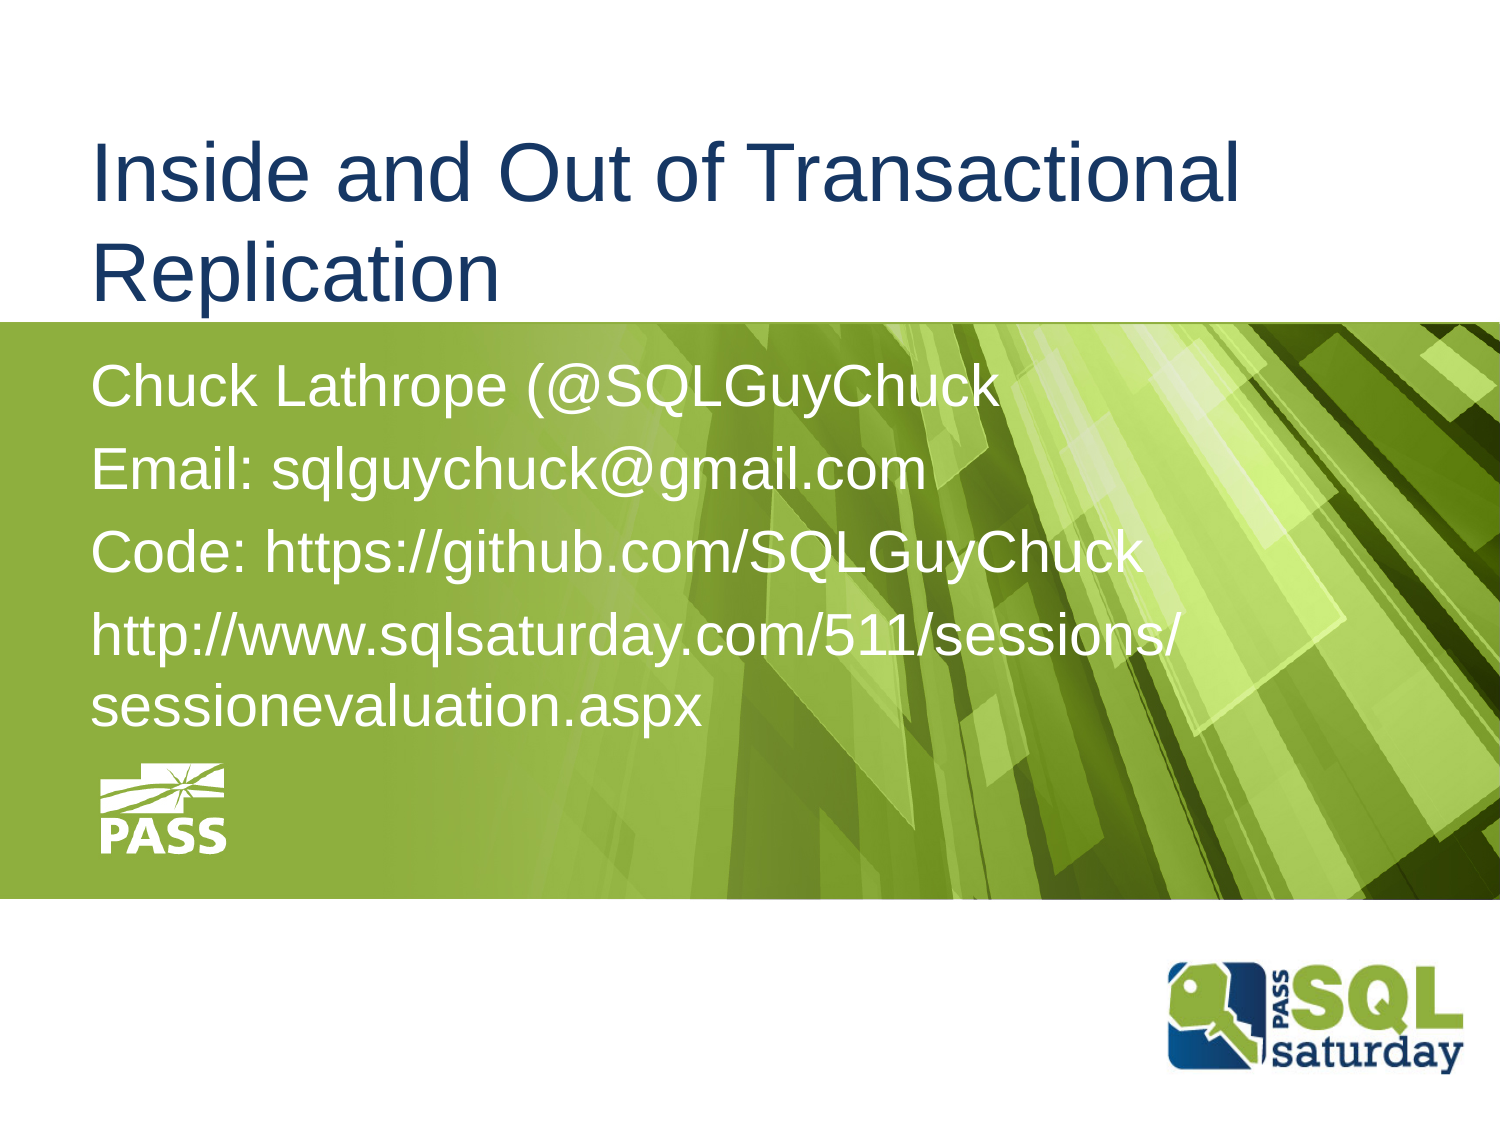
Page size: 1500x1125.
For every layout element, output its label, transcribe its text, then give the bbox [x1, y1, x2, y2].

subtitle Chuck Lathrope (@SQLGuyChuck Email: sqlguychuck@gmail.com Code: https://github.com/SQLGuyChuck http://www.sqlsaturday.com/511/sessions/sessionevaluation.aspx [75, 339, 1376, 747]
title Inside and Out of Transactional Replication [75, 98, 1421, 340]
picture [0, 17, 1500, 1125]
